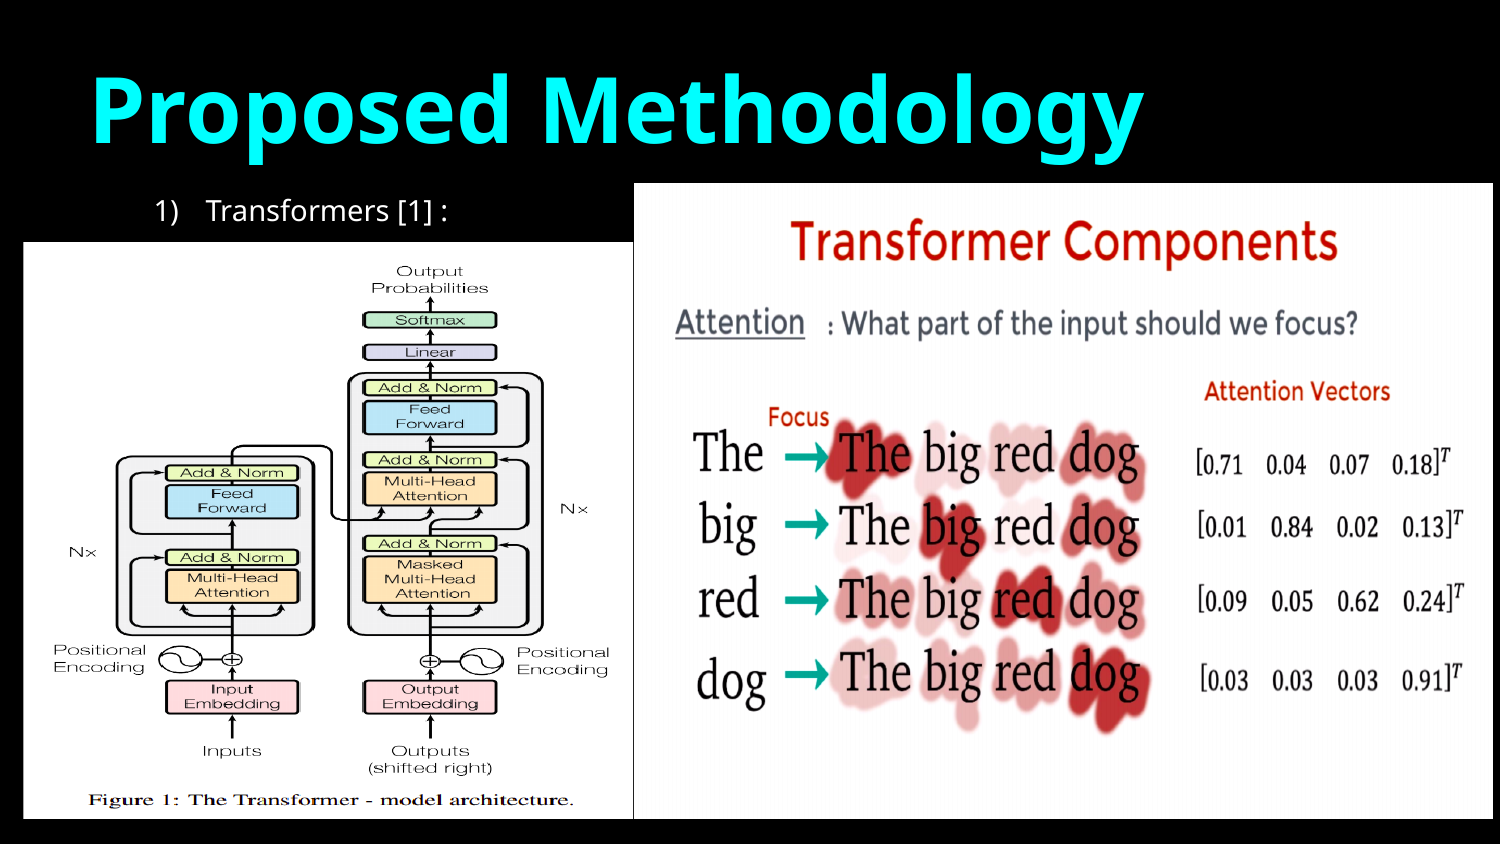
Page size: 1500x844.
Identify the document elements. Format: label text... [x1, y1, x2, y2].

title Proposed Methodology [73, 38, 1406, 178]
picture [23, 183, 1493, 819]
text_box Transformers [1] : [115, 177, 1305, 240]
